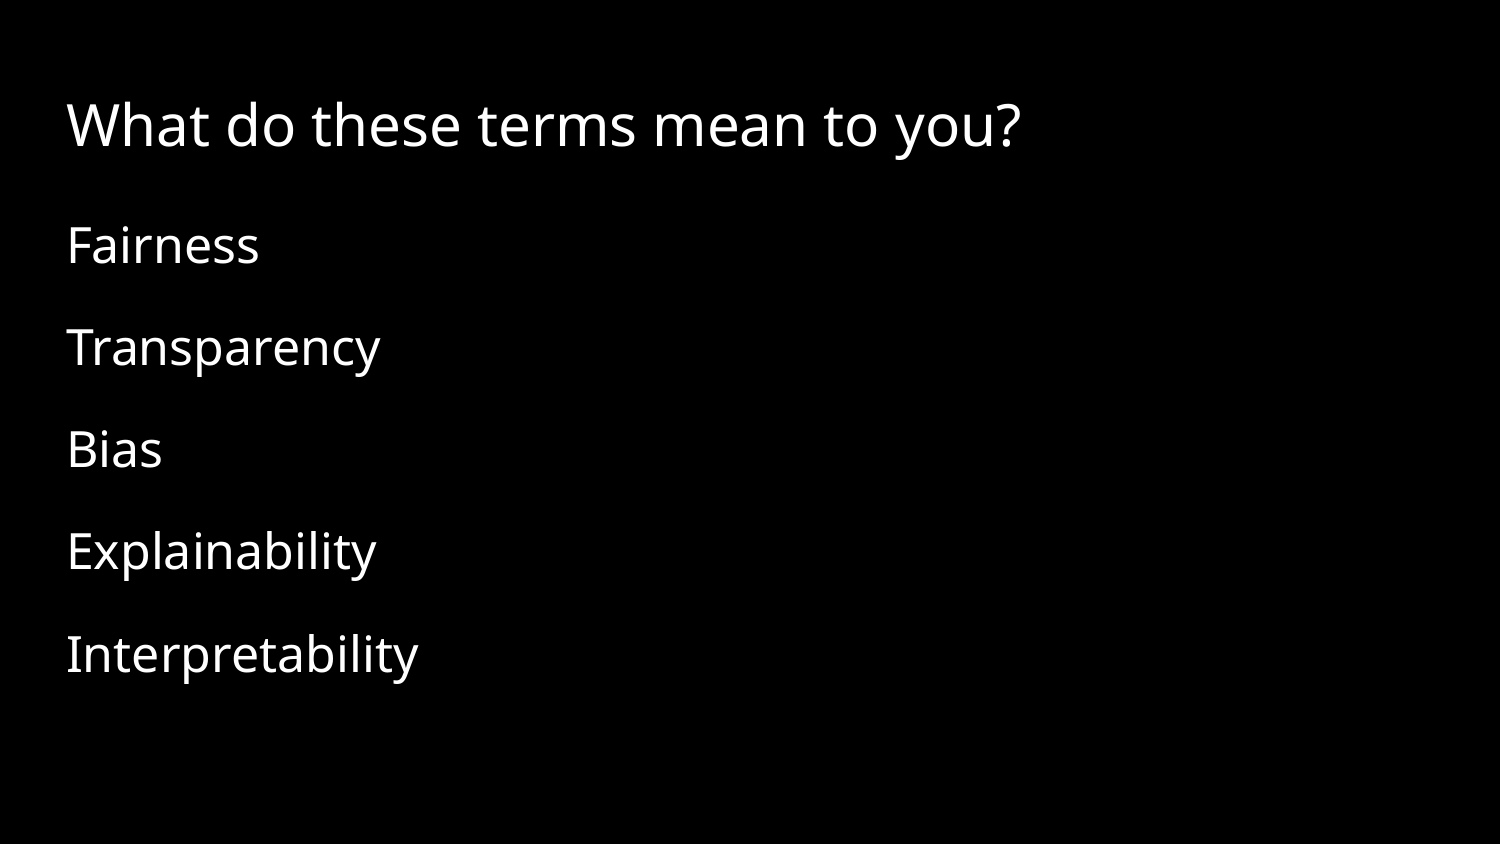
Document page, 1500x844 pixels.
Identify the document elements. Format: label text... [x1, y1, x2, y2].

list Fairness Transparency Bias Explainability Interpretability [51, 189, 1449, 750]
title What do these terms mean to you? [51, 72, 1449, 167]
